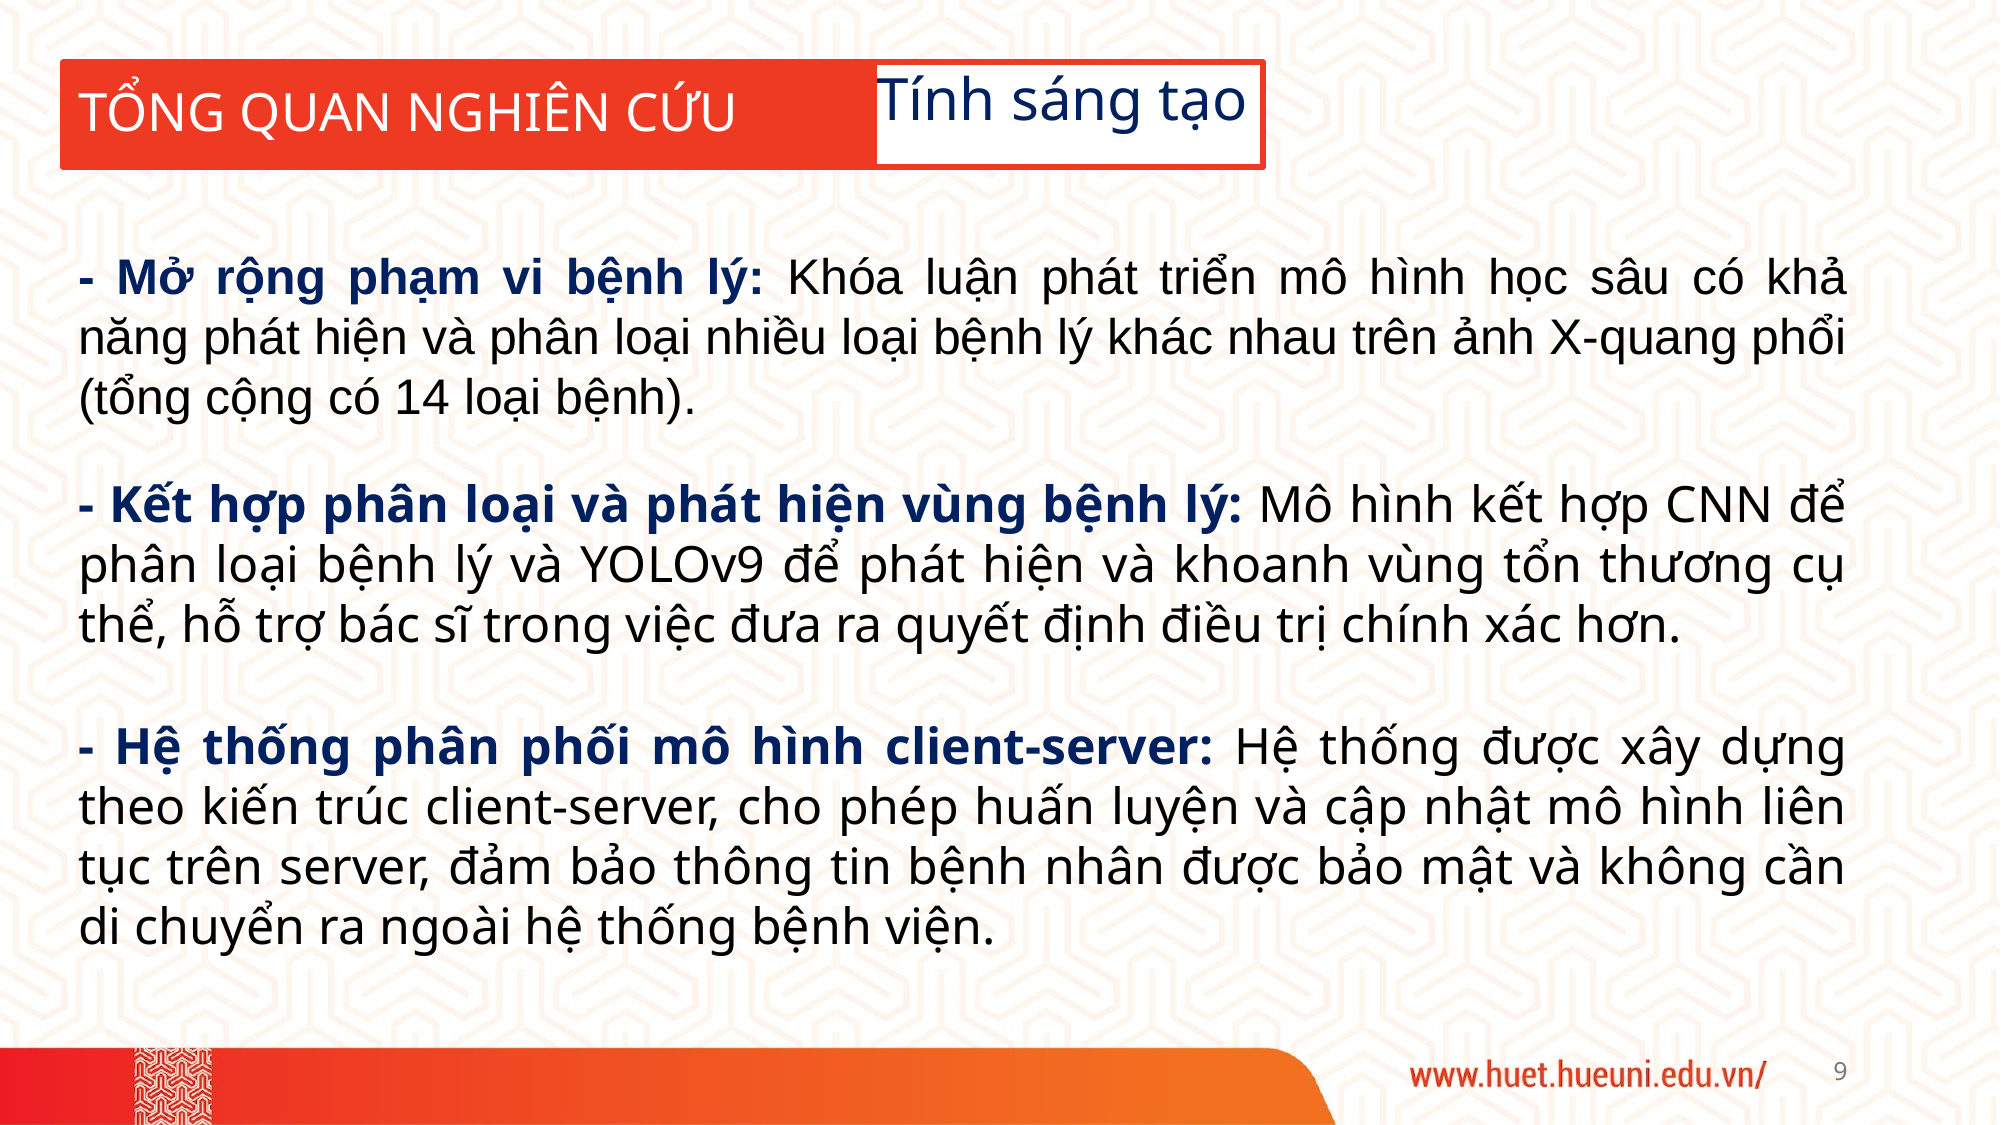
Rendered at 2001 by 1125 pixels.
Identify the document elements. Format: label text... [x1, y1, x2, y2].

list Tính sáng tạo [877, 59, 1266, 170]
text_box - Hệ thống phân phối mô hình client-server: Hệ thống được xây dựng theo kiến trúc client-server, cho phép huấn luyện và cập nhật mô hình liên tục trên server, đảm bảo thông tin bệnh nhân được bảo mật và không cần di chuyển ra ngoài hệ thống bệnh viện. [63, 707, 1863, 963]
title TỔNG QUAN NGHIÊN CỨU [60, 59, 877, 170]
text_box - Kết hợp phân loại và phát hiện vùng bệnh lý: Mô hình kết hợp CNN để phân loại bệnh lý và YOLOv9 để phát hiện và khoanh vùng tổn thương cụ thể, hỗ trợ bác sĩ trong việc đưa ra quyết định điều trị chính xác hơn. [63, 465, 1863, 661]
text_box - Mở rộng phạm vi bệnh lý: Khóa luận phát triển mô hình học sâu có khả năng phát hiện và phân loại nhiều loại bệnh lý khác nhau trên ảnh X-quang phổi (tổng cộng có 14 loại bệnh). [63, 237, 1863, 432]
picture [0, 0, 2000, 1125]
slide_number 9 [1412, 1042, 1863, 1103]
